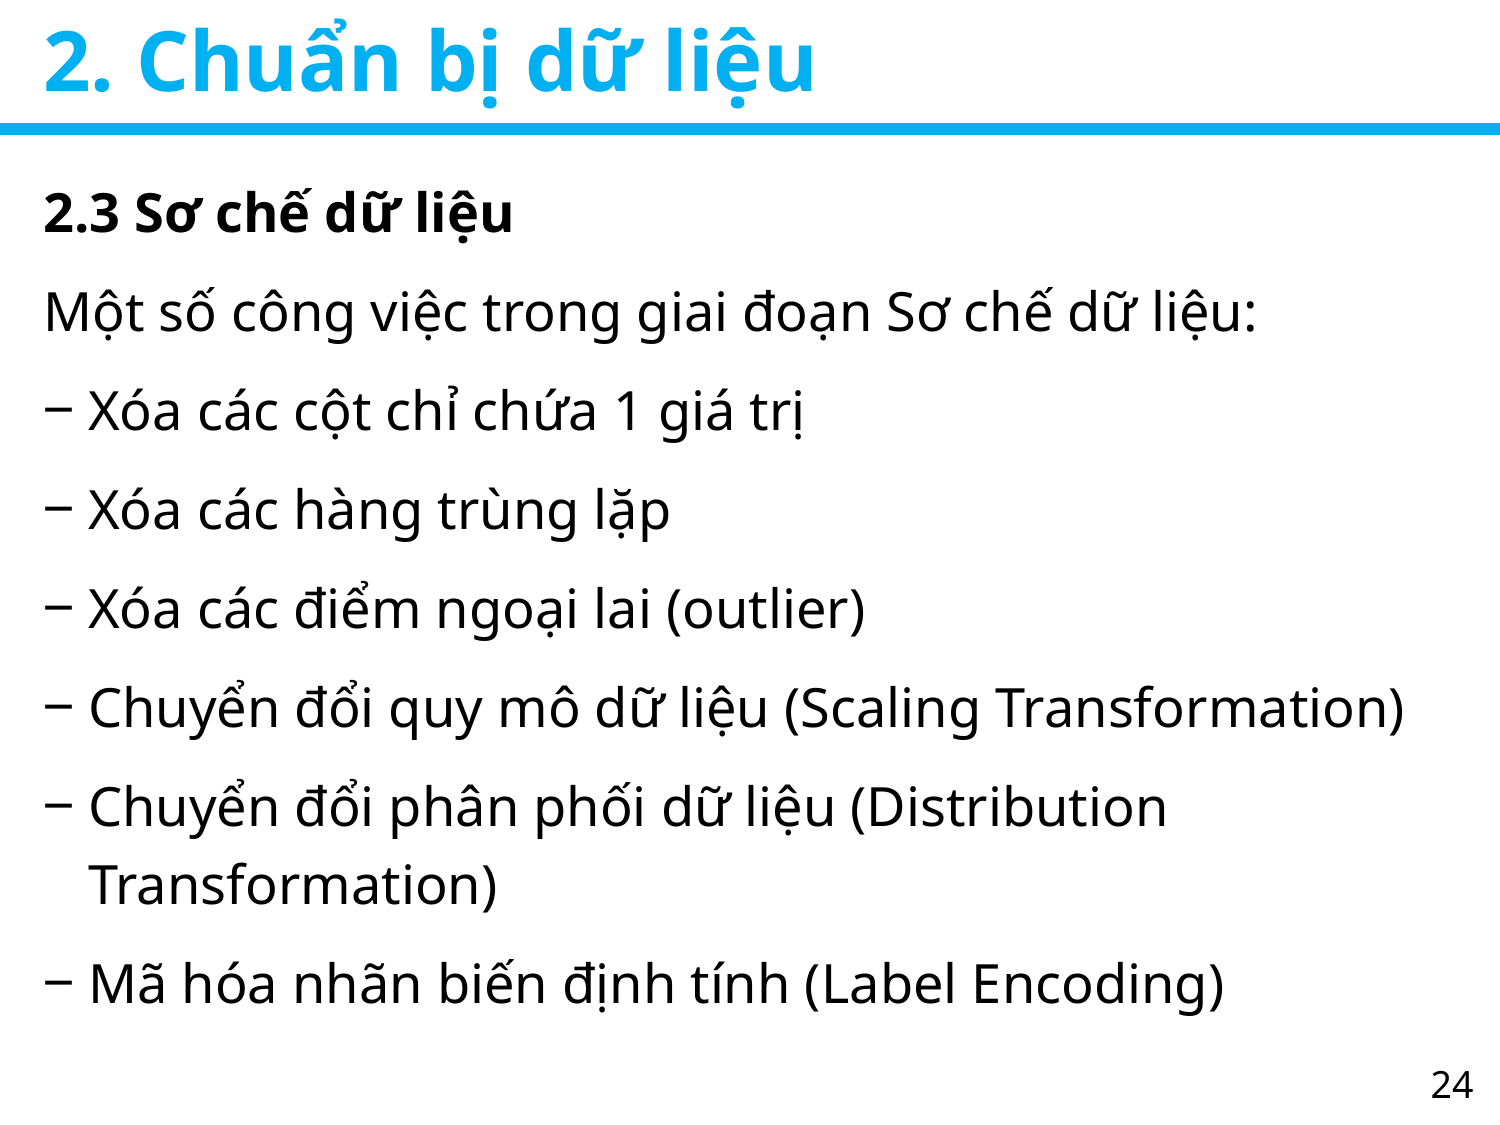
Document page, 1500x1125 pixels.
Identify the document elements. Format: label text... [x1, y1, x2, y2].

title 2. Chuẩn bị dữ liệu [28, 8, 1470, 121]
list 2.3 Sơ chế dữ liệu Một số công việc trong giai đoạn Sơ chế dữ liệu: Xóa các cột chỉ chứa 1 giá trị Xóa các hàng trùng lặp Xóa các điểm ngoại lai (outlier) Chuyển đổi quy mô dữ liệu (Scaling Transformation) Chuyển đổi phân phối dữ liệu (Distribution Transformation) Mã hóa nhãn biến định tính (Label Encoding) [28, 158, 1470, 1041]
